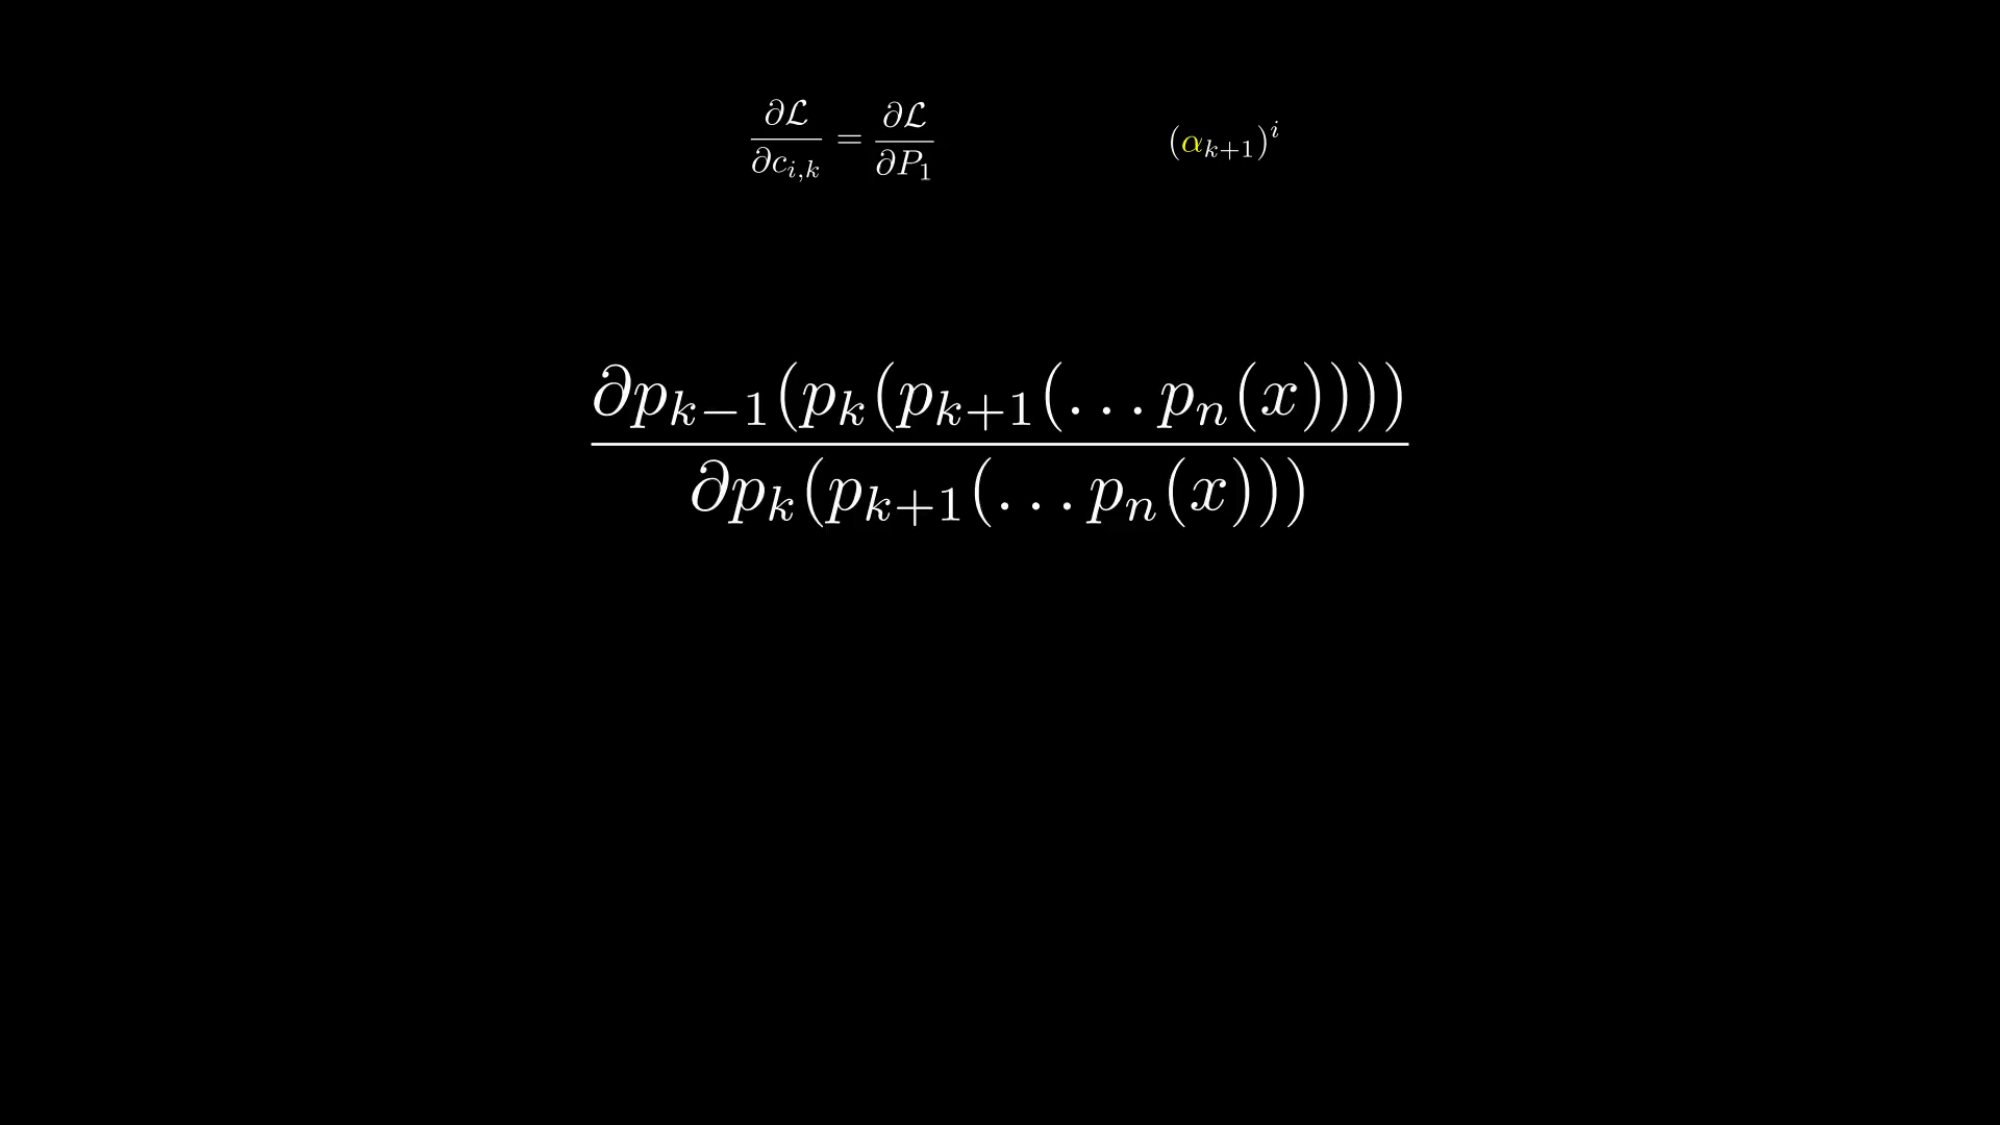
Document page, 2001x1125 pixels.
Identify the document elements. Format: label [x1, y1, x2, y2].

text_box [0, 0, 2000, 1125]
